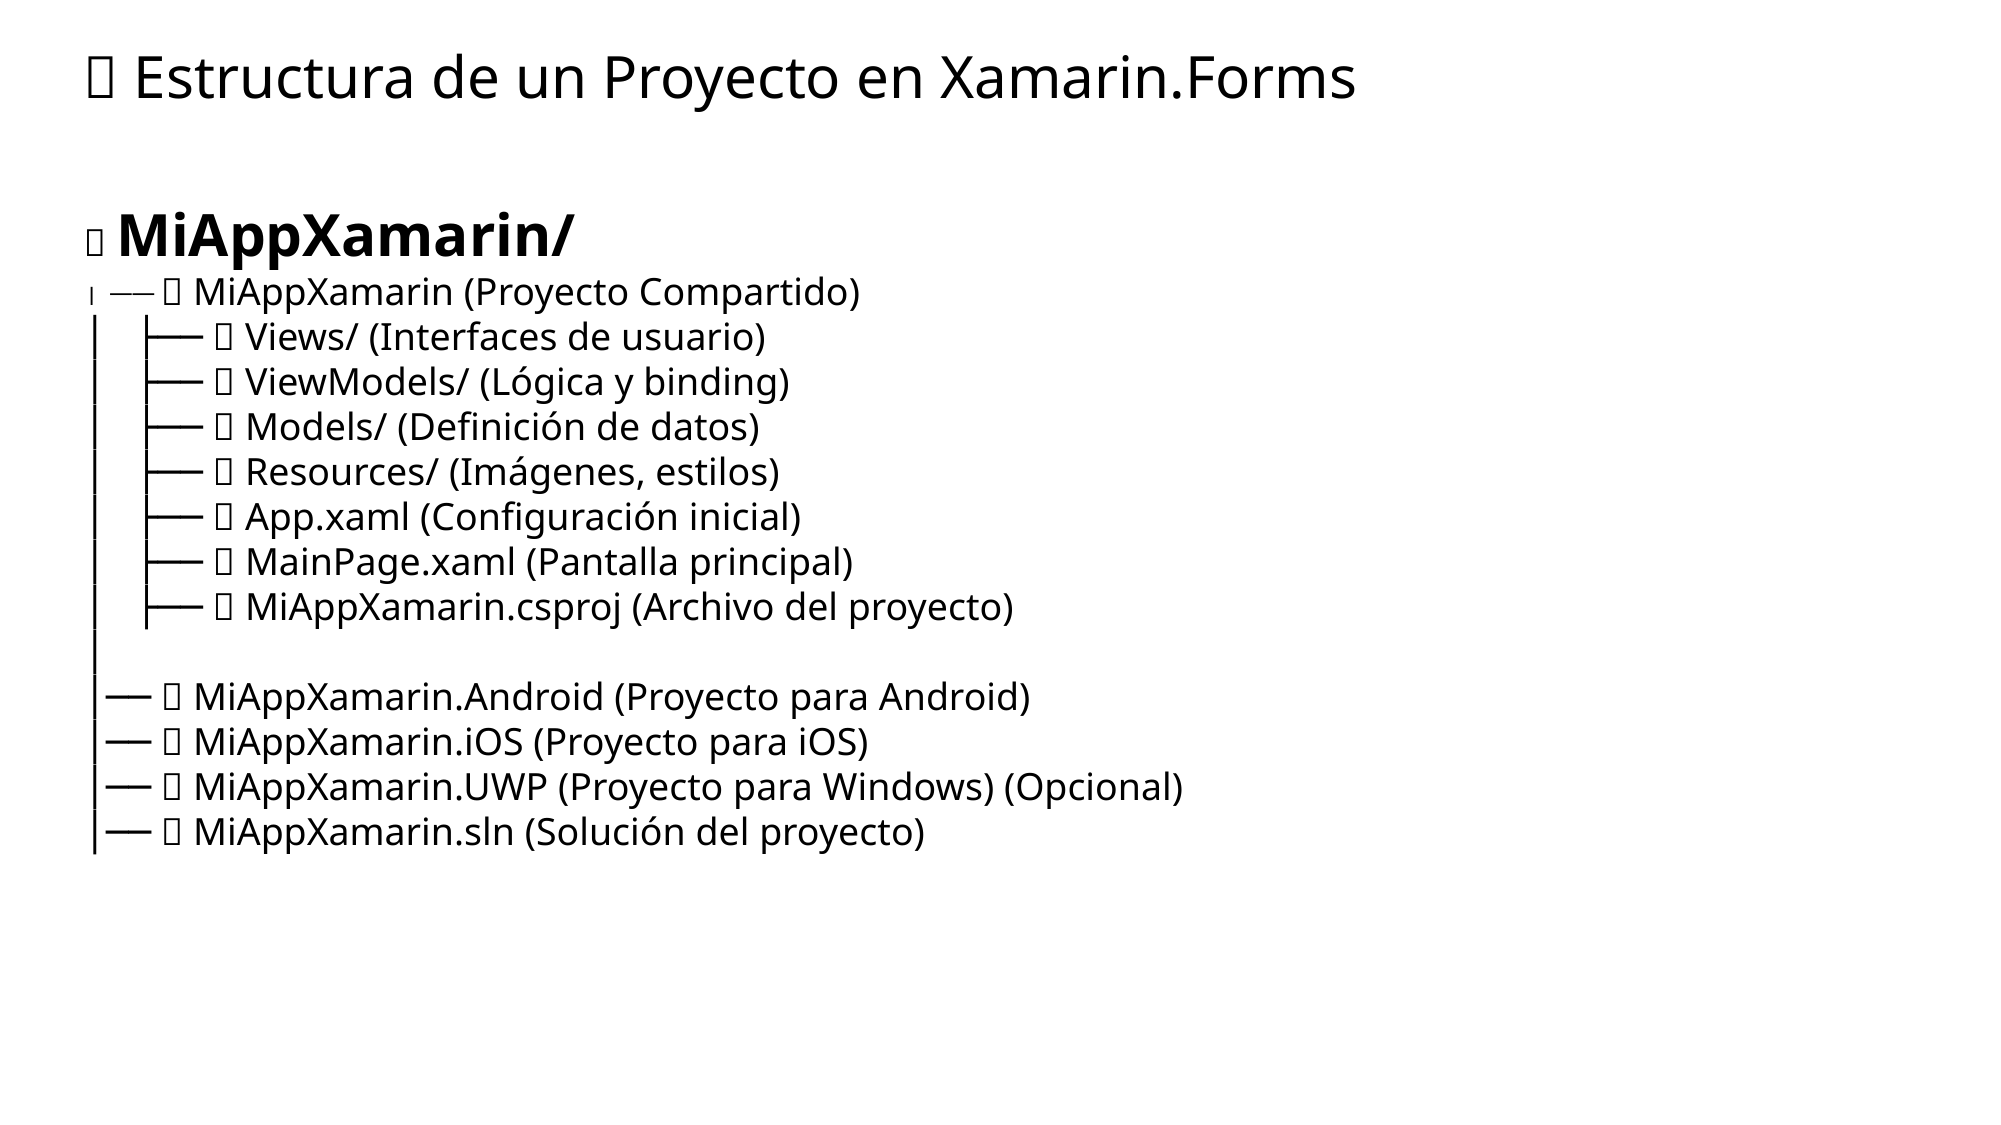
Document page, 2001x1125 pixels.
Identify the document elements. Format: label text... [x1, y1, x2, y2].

text_box 📂 MiAppXamarin/ │── 📂 MiAppXamarin (Proyecto Compartido) │ ├── 📂 Views/ (Interfaces de usuario) │ ├── 📂 ViewModels/ (Lógica y binding) │ ├── 📂 Models/ (Definición de datos) │ ├── 📂 Resources/ (Imágenes, estilos) │ ├── 📜 App.xaml (Configuración inicial) │ ├── 📜 MainPage.xaml (Pantalla principal) │ ├── 📜 MiAppXamarin.csproj (Archivo del proyecto) │ │── 📂 MiAppXamarin.Android (Proyecto para Android) │── 📂 MiAppXamarin.iOS (Proyecto para iOS) │── 📂 MiAppXamarin.UWP (Proyecto para Windows) (Opcional) │── 📜 MiAppXamarin.sln (Solución del proyecto) [68, 190, 1288, 861]
text_box 📌 Estructura de un Proyecto en Xamarin.Forms [68, 32, 1725, 118]
